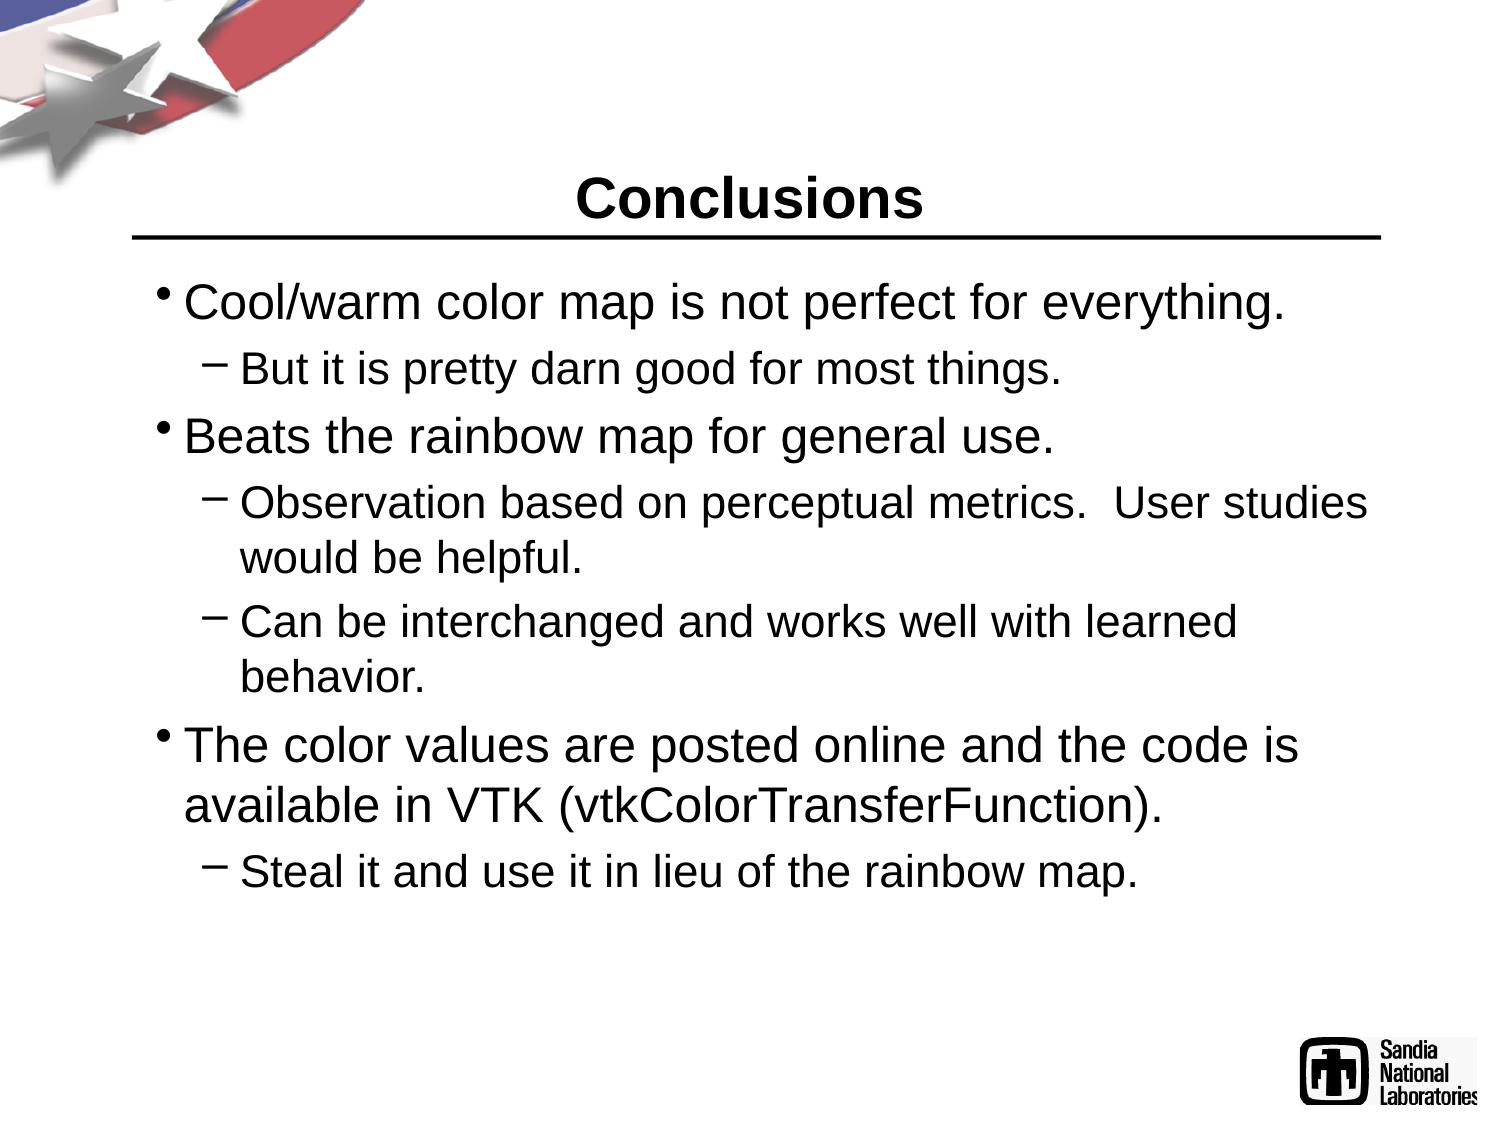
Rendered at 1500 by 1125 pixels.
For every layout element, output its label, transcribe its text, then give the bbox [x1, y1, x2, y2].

title Conclusions [111, 36, 1388, 238]
list Cool/warm color map is not perfect for everything. But it is pretty darn good for most things. Beats the rainbow map for general use. Observation based on perceptual metrics. User studies would be helpful. Can be interchanged and works well with learned behavior. The color values are posted online and the code is available in VTK (vtkColorTransferFunction). Steal it and use it in lieu of the rainbow map. [111, 261, 1388, 1001]
